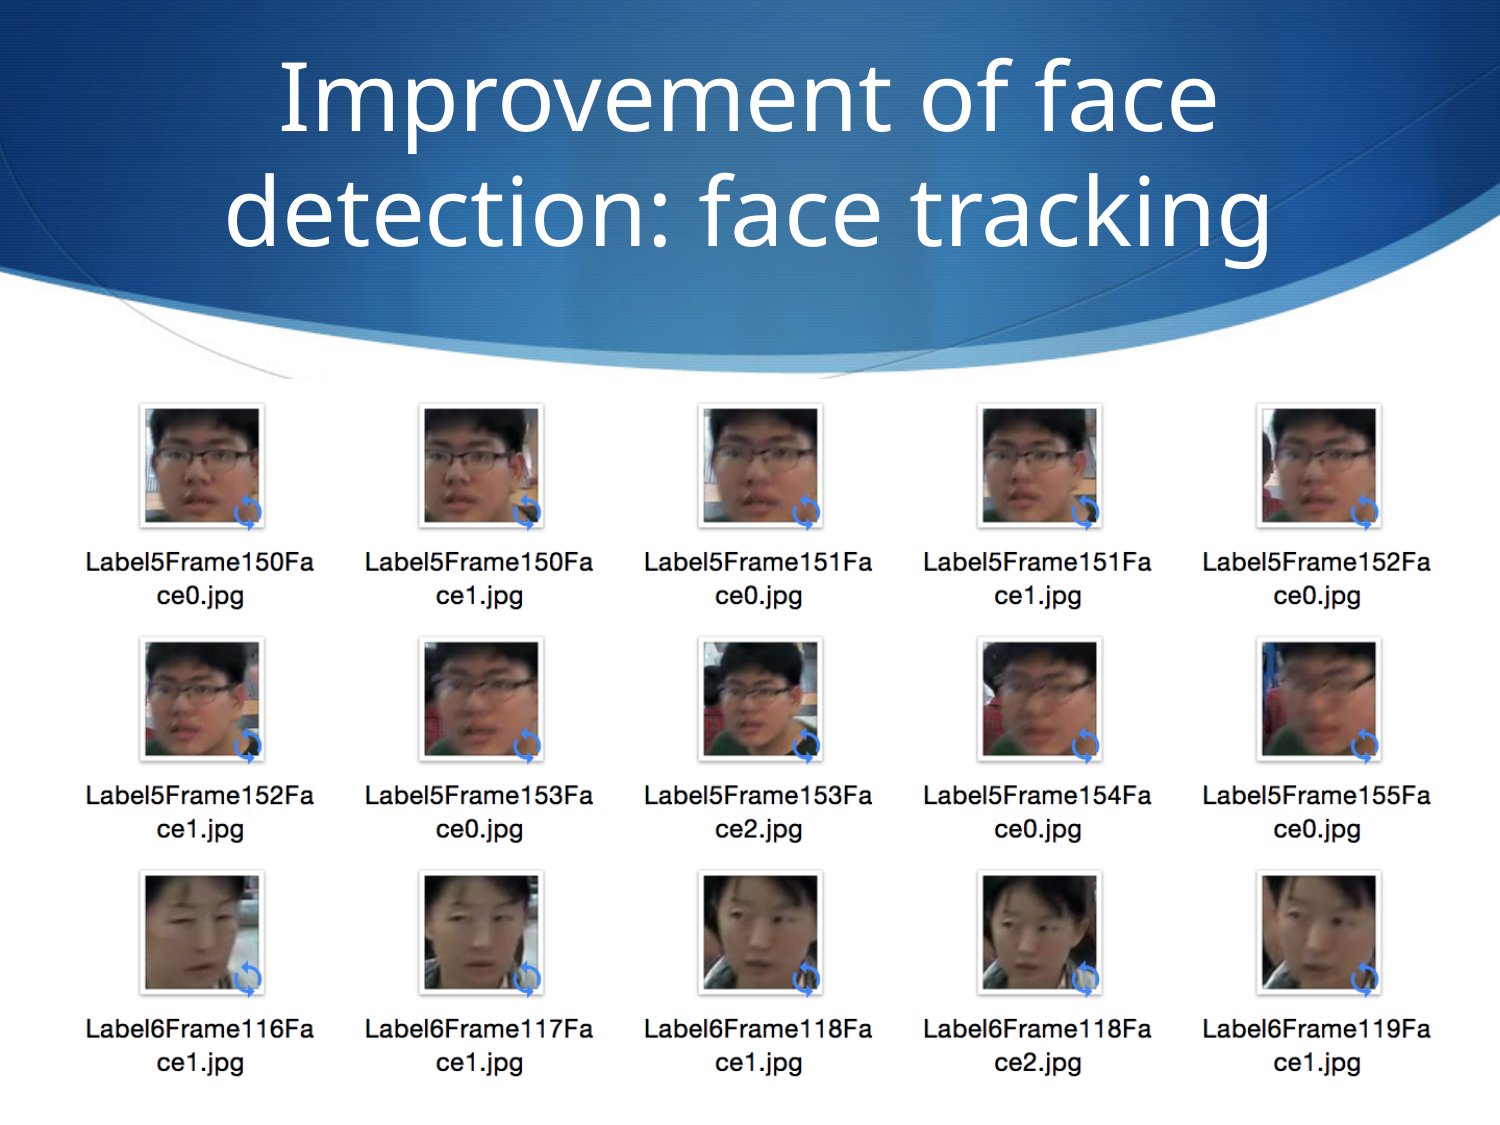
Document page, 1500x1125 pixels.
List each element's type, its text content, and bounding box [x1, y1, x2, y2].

title Improvement of face detection: face tracking [75, 56, 1425, 245]
picture [0, 0, 1500, 1125]
